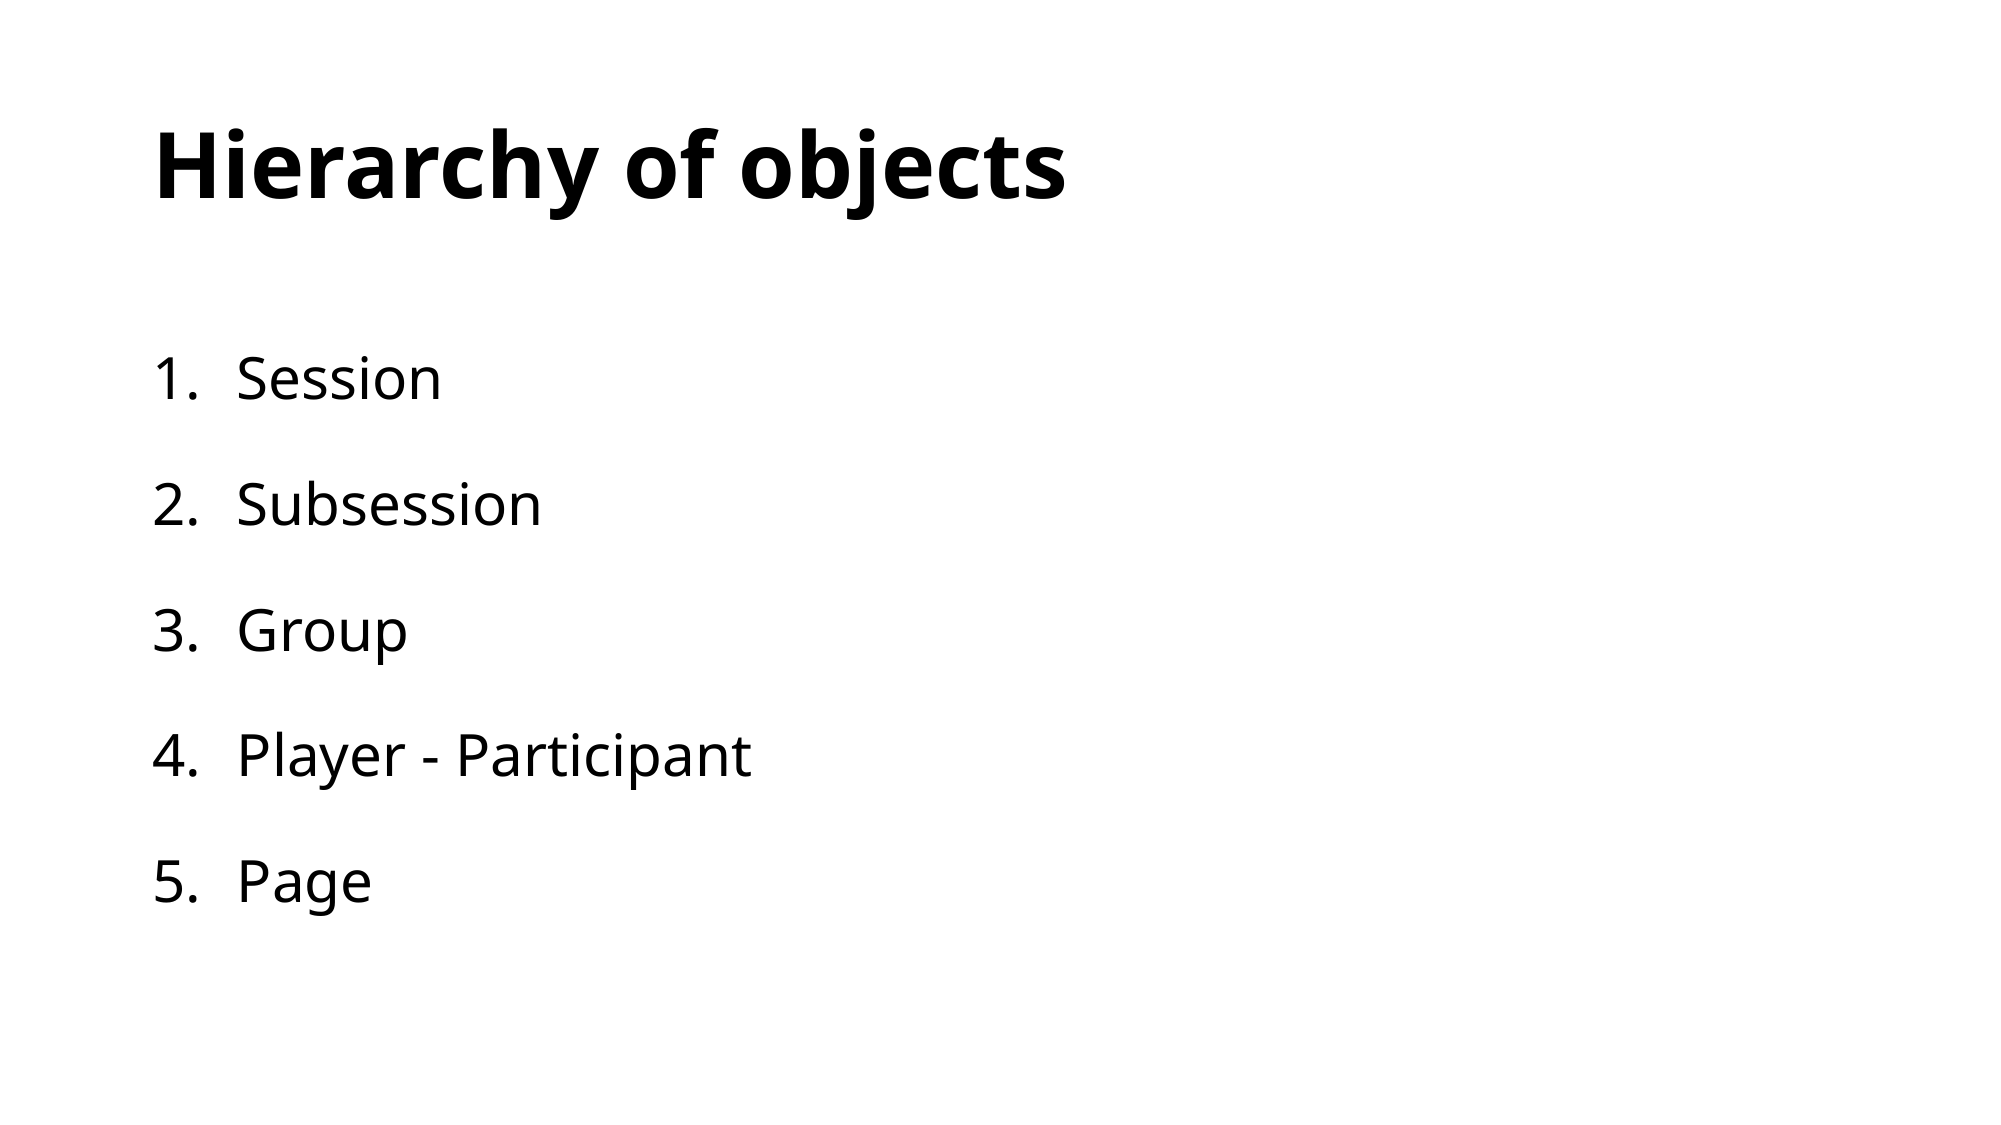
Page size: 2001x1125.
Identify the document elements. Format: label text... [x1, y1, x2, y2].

title Hierarchy of objects [137, 59, 1863, 278]
list Session Subsession Group Player - Participant Page [137, 299, 1863, 1014]
